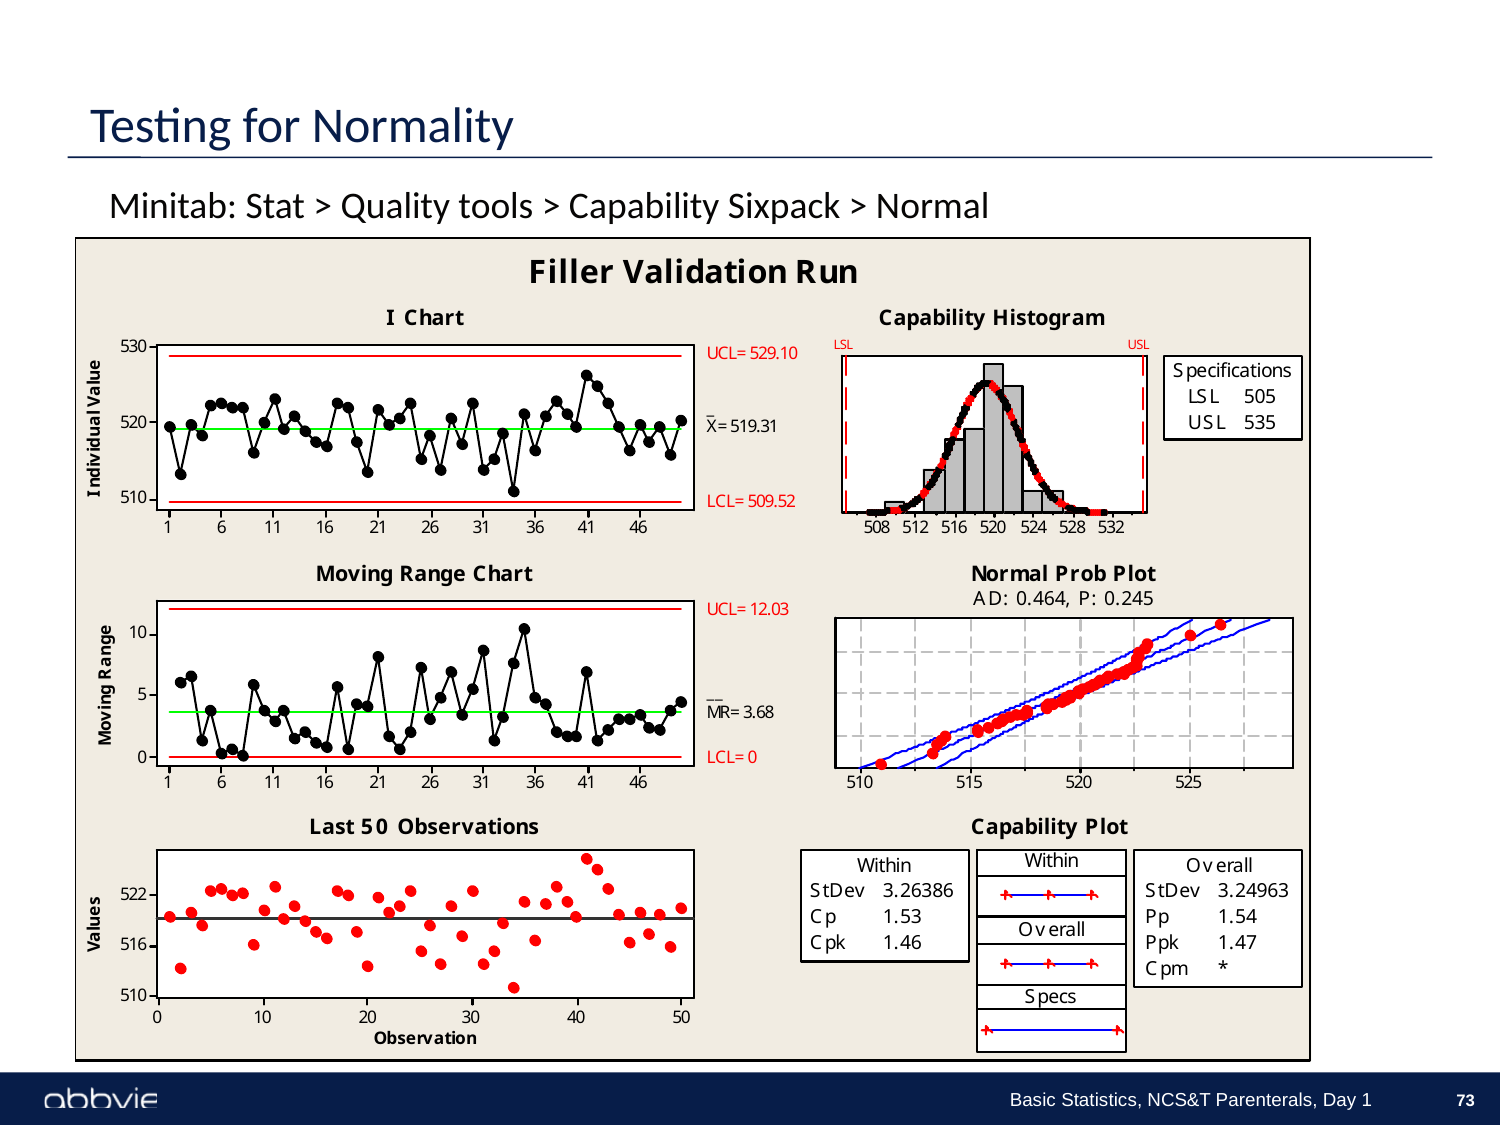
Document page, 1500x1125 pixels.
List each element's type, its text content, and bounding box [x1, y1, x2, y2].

title Testing for Normality [75, 87, 1500, 161]
picture [74, 237, 1313, 1063]
footer Basic Statistics, NCS&T Parenterals, Day 1 [487, 1083, 1387, 1114]
slide_number 73 [1391, 1087, 1475, 1112]
list Minitab: Stat > Quality tools > Capability Sixpack > Normal [75, 173, 1063, 235]
